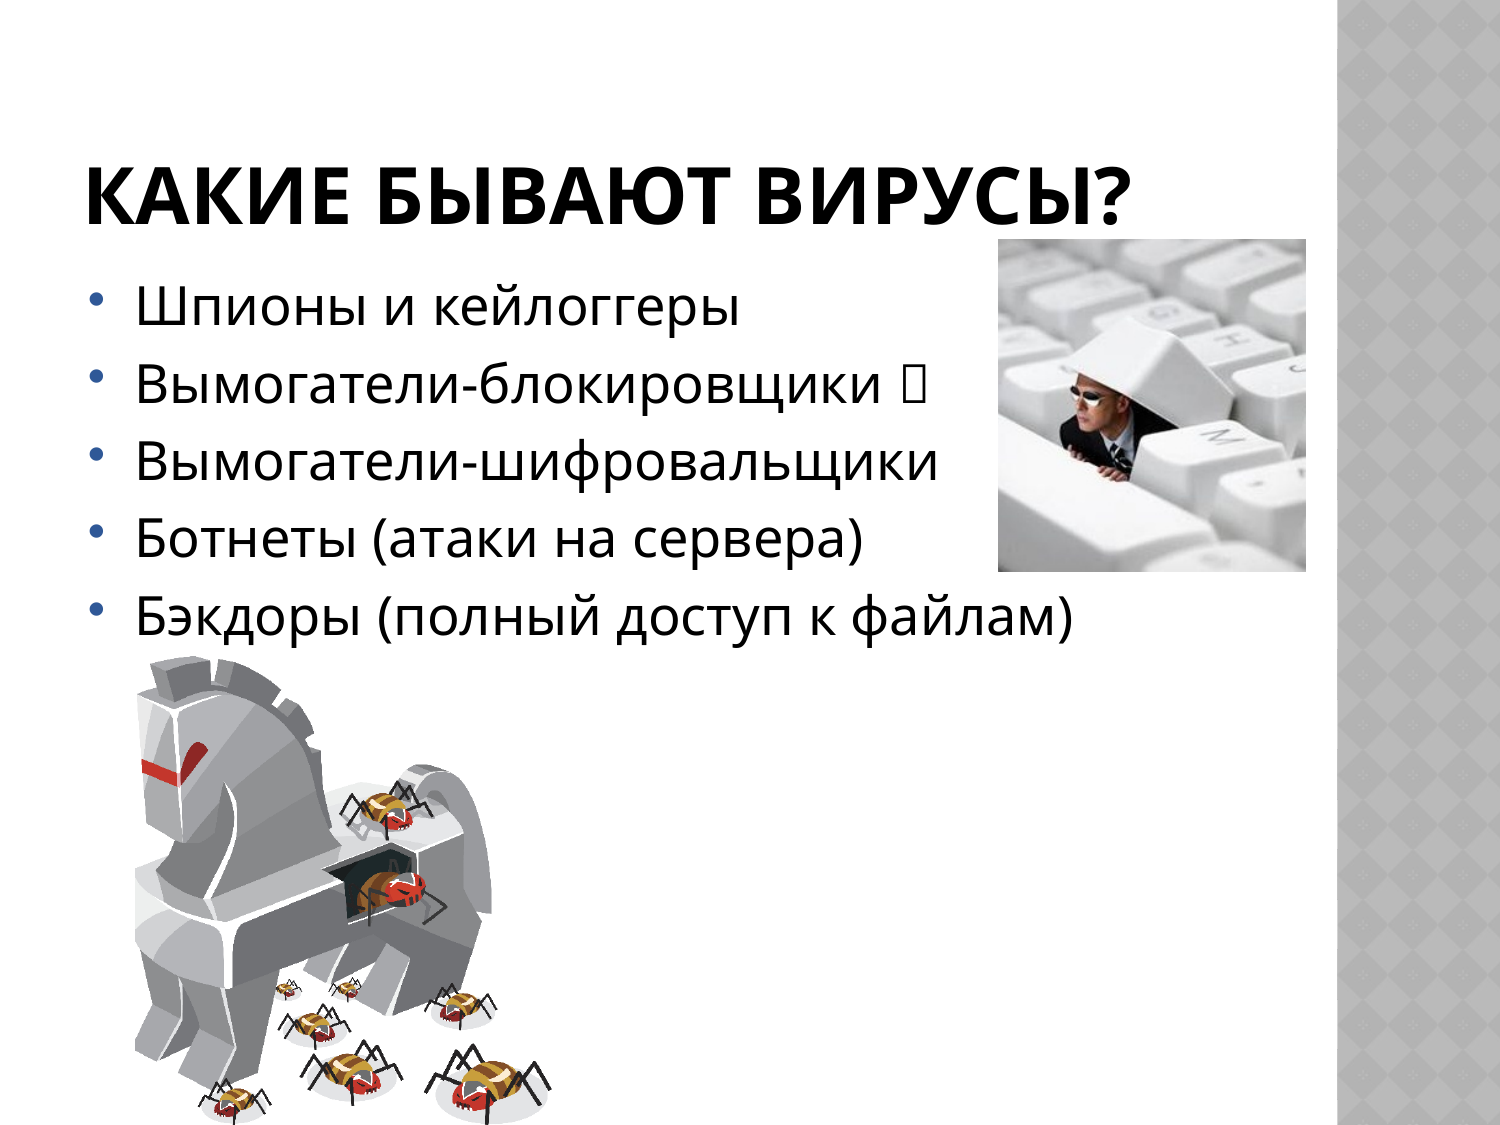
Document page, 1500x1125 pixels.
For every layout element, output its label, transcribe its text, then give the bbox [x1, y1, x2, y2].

picture [135, 655, 553, 1125]
list Шпионы и кейлоггеры Вымогатели-блокировщики  Вымогатели-шифровальщики Ботнеты (атаки на сервера) Бэкдоры (полный доступ к файлам) [75, 264, 1263, 1059]
picture [997, 239, 1306, 573]
title Какие бывают вирусы? [75, 52, 1263, 240]
text_box [725, 537, 775, 588]
